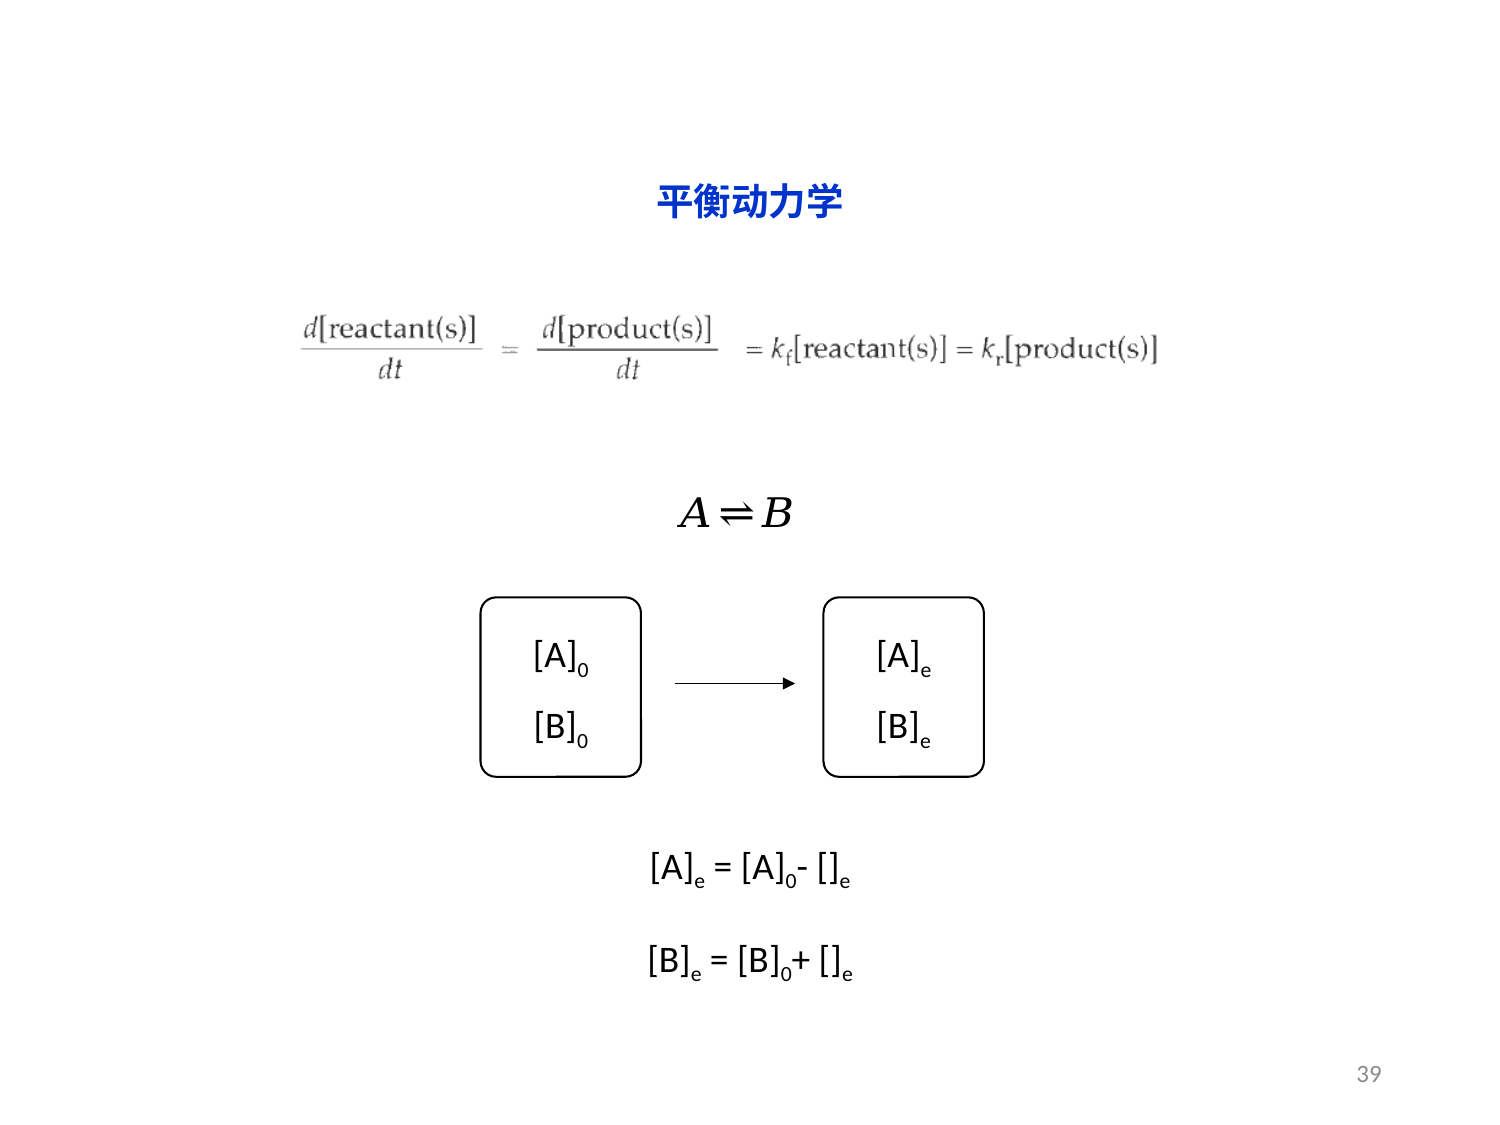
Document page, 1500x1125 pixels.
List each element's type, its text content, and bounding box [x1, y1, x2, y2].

slide_number 39 [1059, 1042, 1397, 1103]
text_box [B]e [839, 693, 968, 760]
text_box [B]0 [496, 693, 625, 760]
text_box [A]0 [496, 622, 625, 689]
text_box [479, 596, 643, 778]
picture [293, 295, 1177, 398]
text_box [A]e [839, 622, 968, 689]
text_box [822, 596, 985, 778]
text_box 平衡动力学 [195, 170, 1305, 231]
